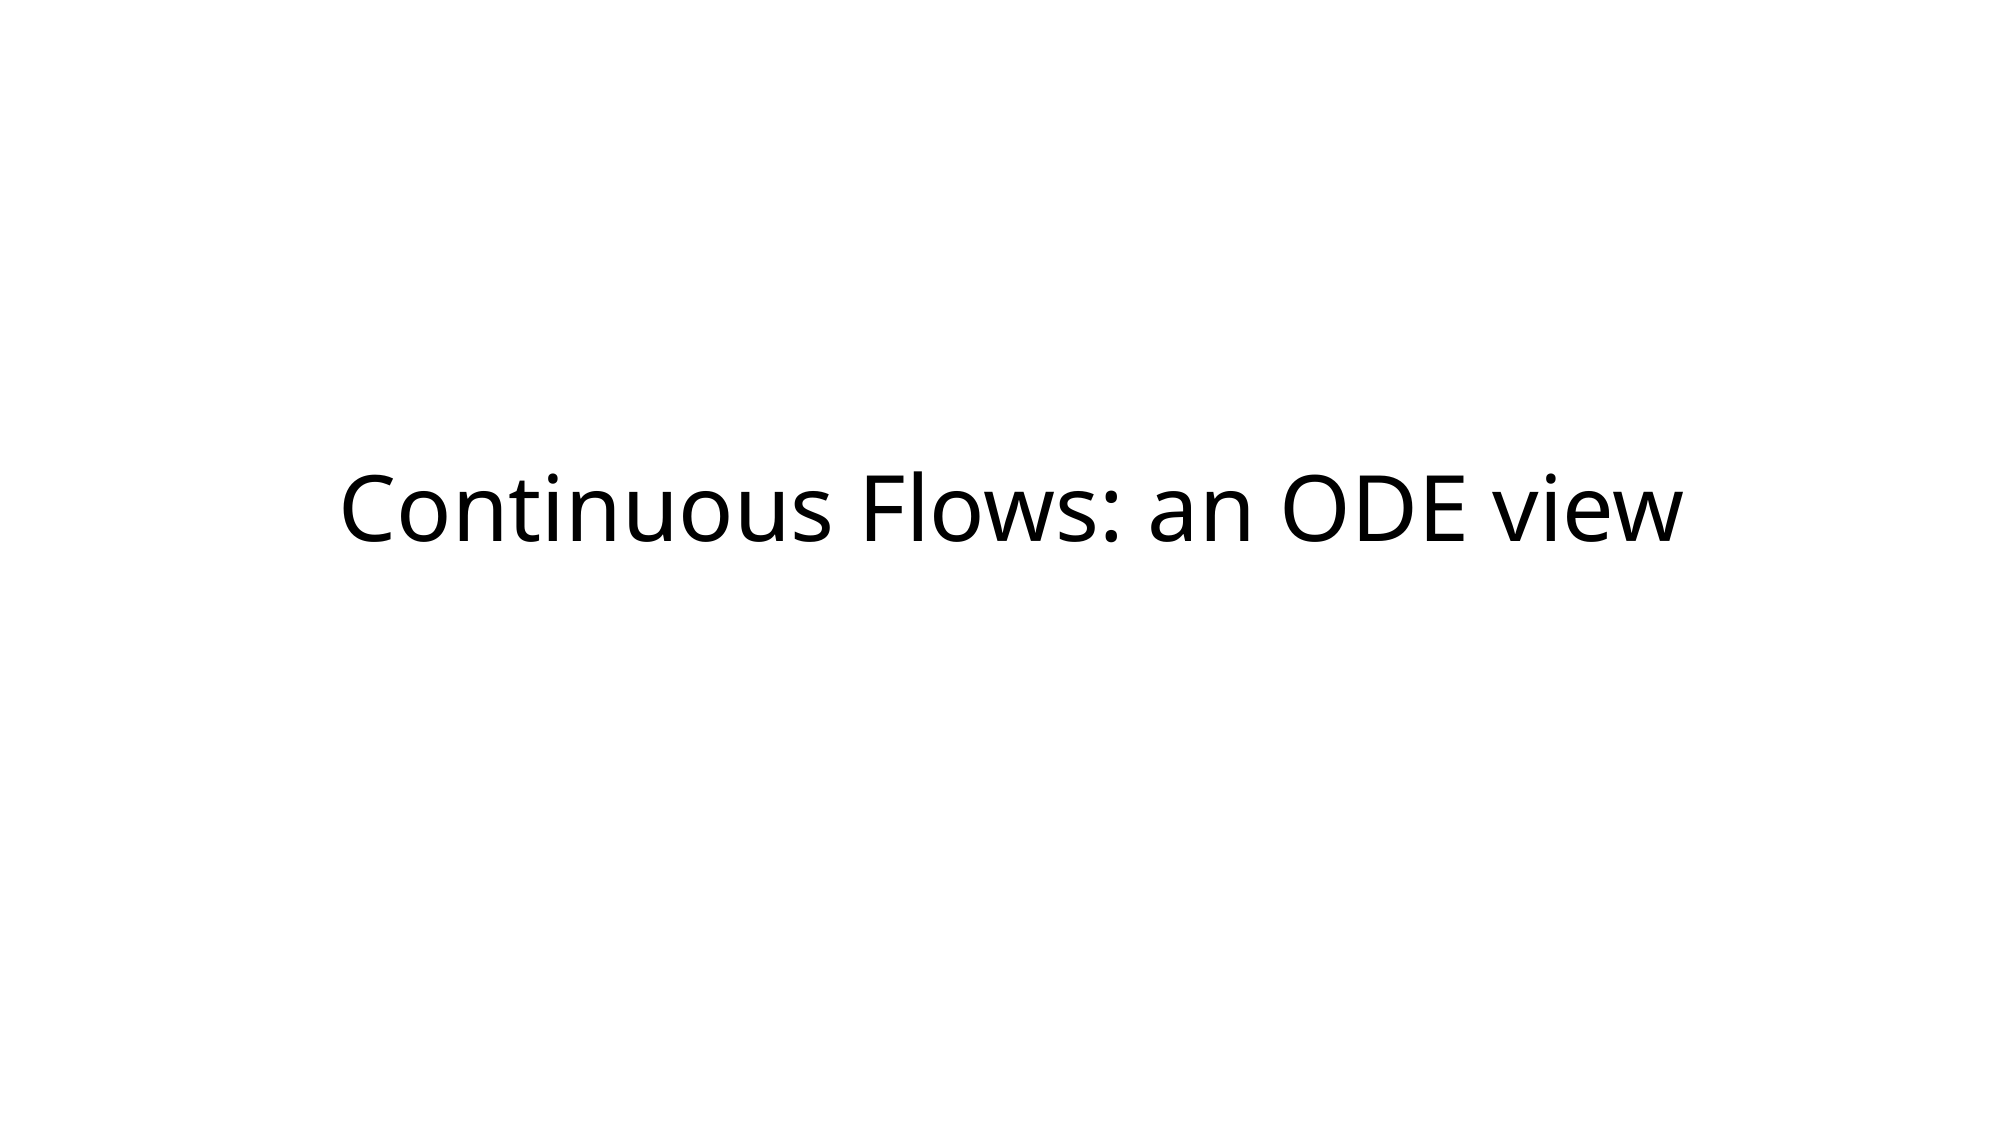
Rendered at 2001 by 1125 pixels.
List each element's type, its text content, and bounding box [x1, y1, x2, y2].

title Continuous Flows: an ODE view [150, 402, 1875, 621]
